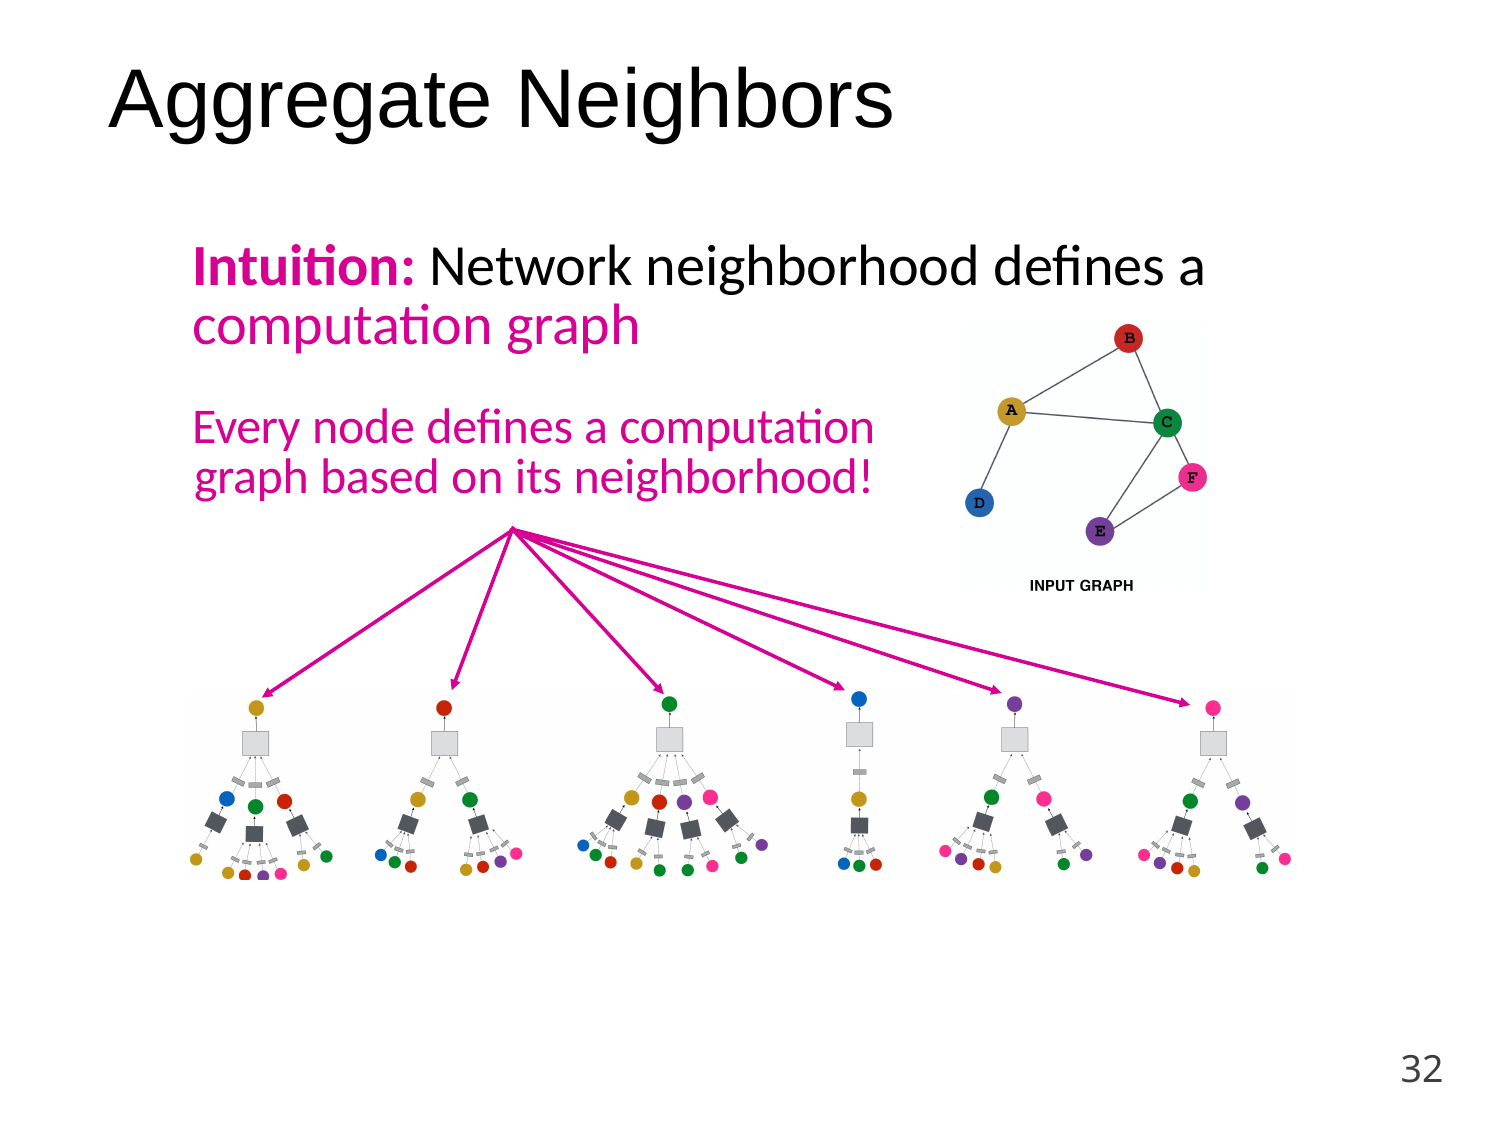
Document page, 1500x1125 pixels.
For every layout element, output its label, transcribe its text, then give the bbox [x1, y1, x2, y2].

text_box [190, 324, 1291, 880]
title Aggregate Neighbors [93, 42, 1388, 159]
text_box Intuition: Network neighborhood defines a computation graph Every node defines a computation graph based on its neighborhood! [190, 233, 1291, 324]
text_box 32 [1384, 1044, 1462, 1096]
